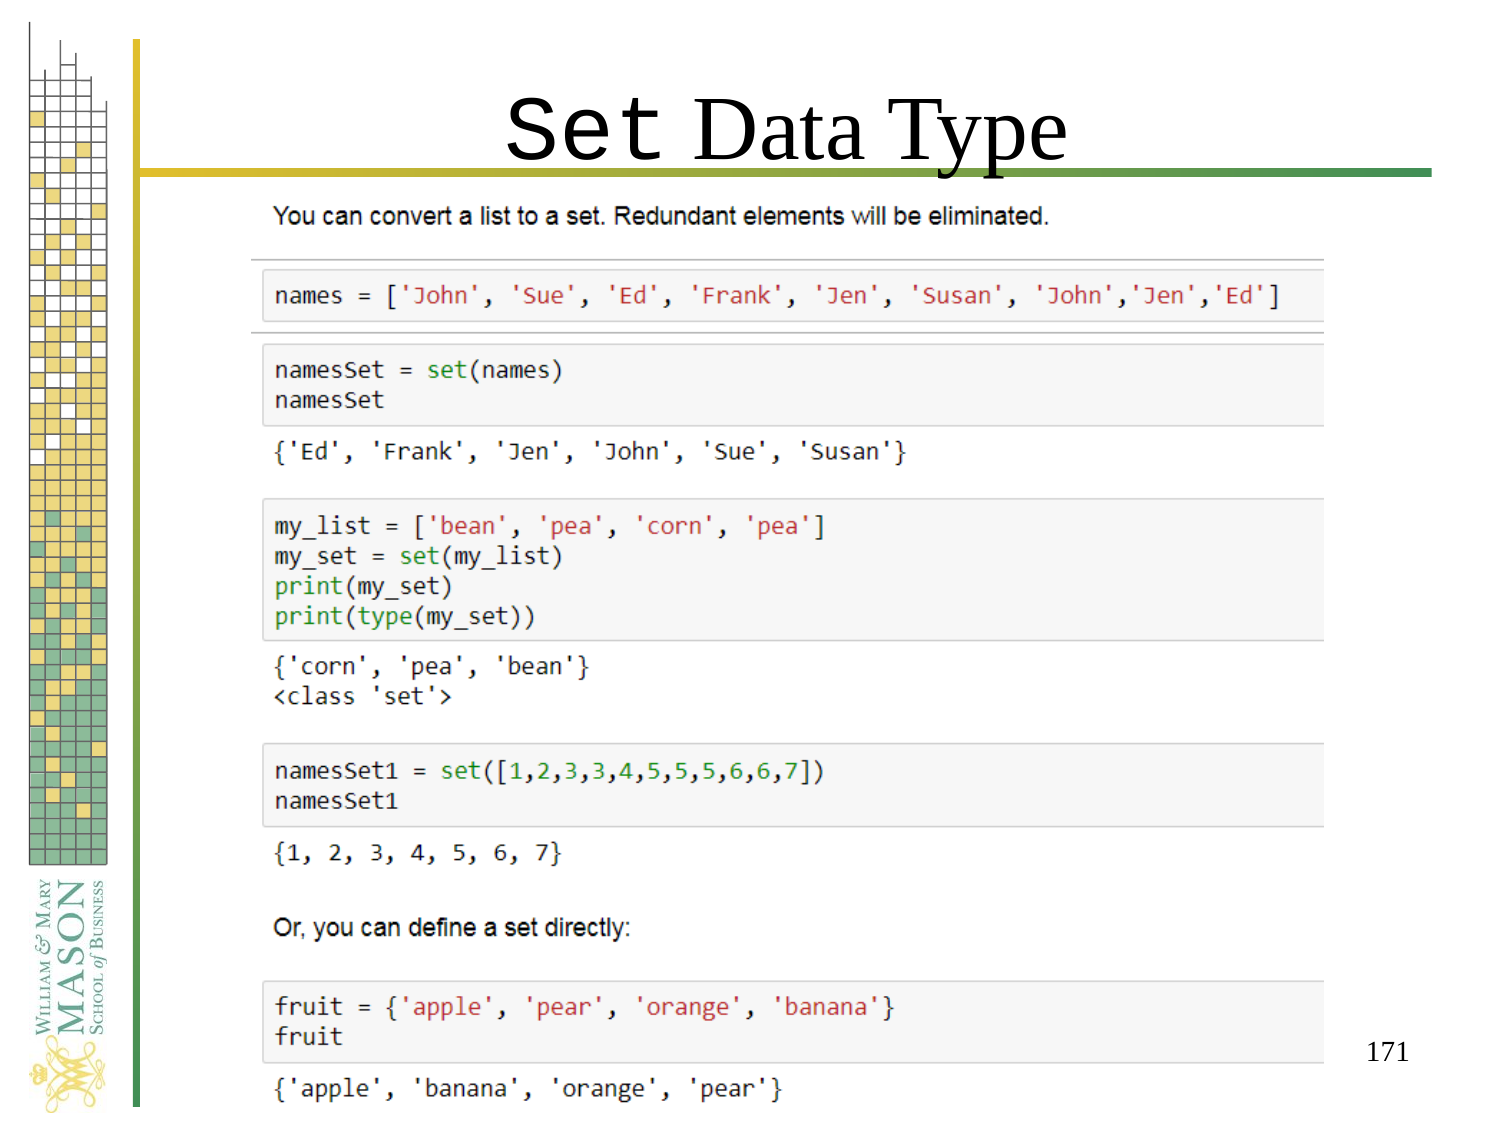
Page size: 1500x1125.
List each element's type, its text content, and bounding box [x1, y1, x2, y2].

picture [251, 192, 1324, 1122]
title Set Data Type [150, 45, 1425, 200]
table_cell is [29, 879, 107, 1113]
slide_number 171 [1327, 1024, 1426, 1103]
